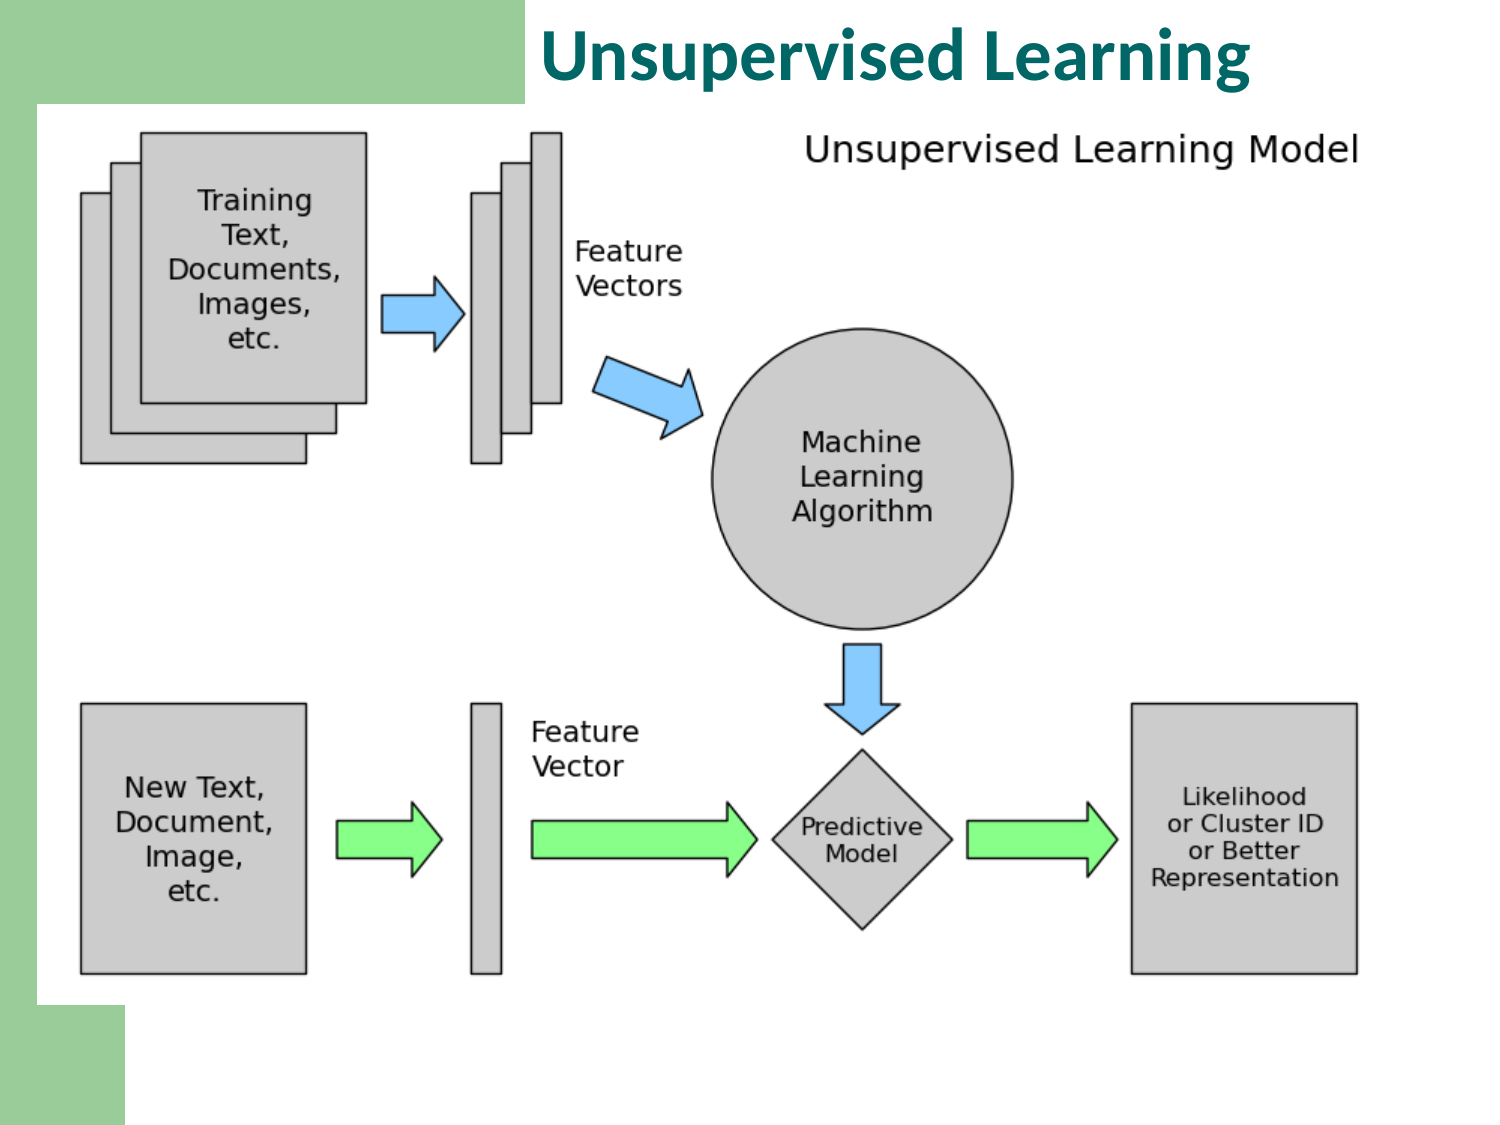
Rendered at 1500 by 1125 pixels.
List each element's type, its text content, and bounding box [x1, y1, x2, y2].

title Unsupervised Learning [525, 4, 1500, 105]
picture [37, 104, 1388, 1005]
